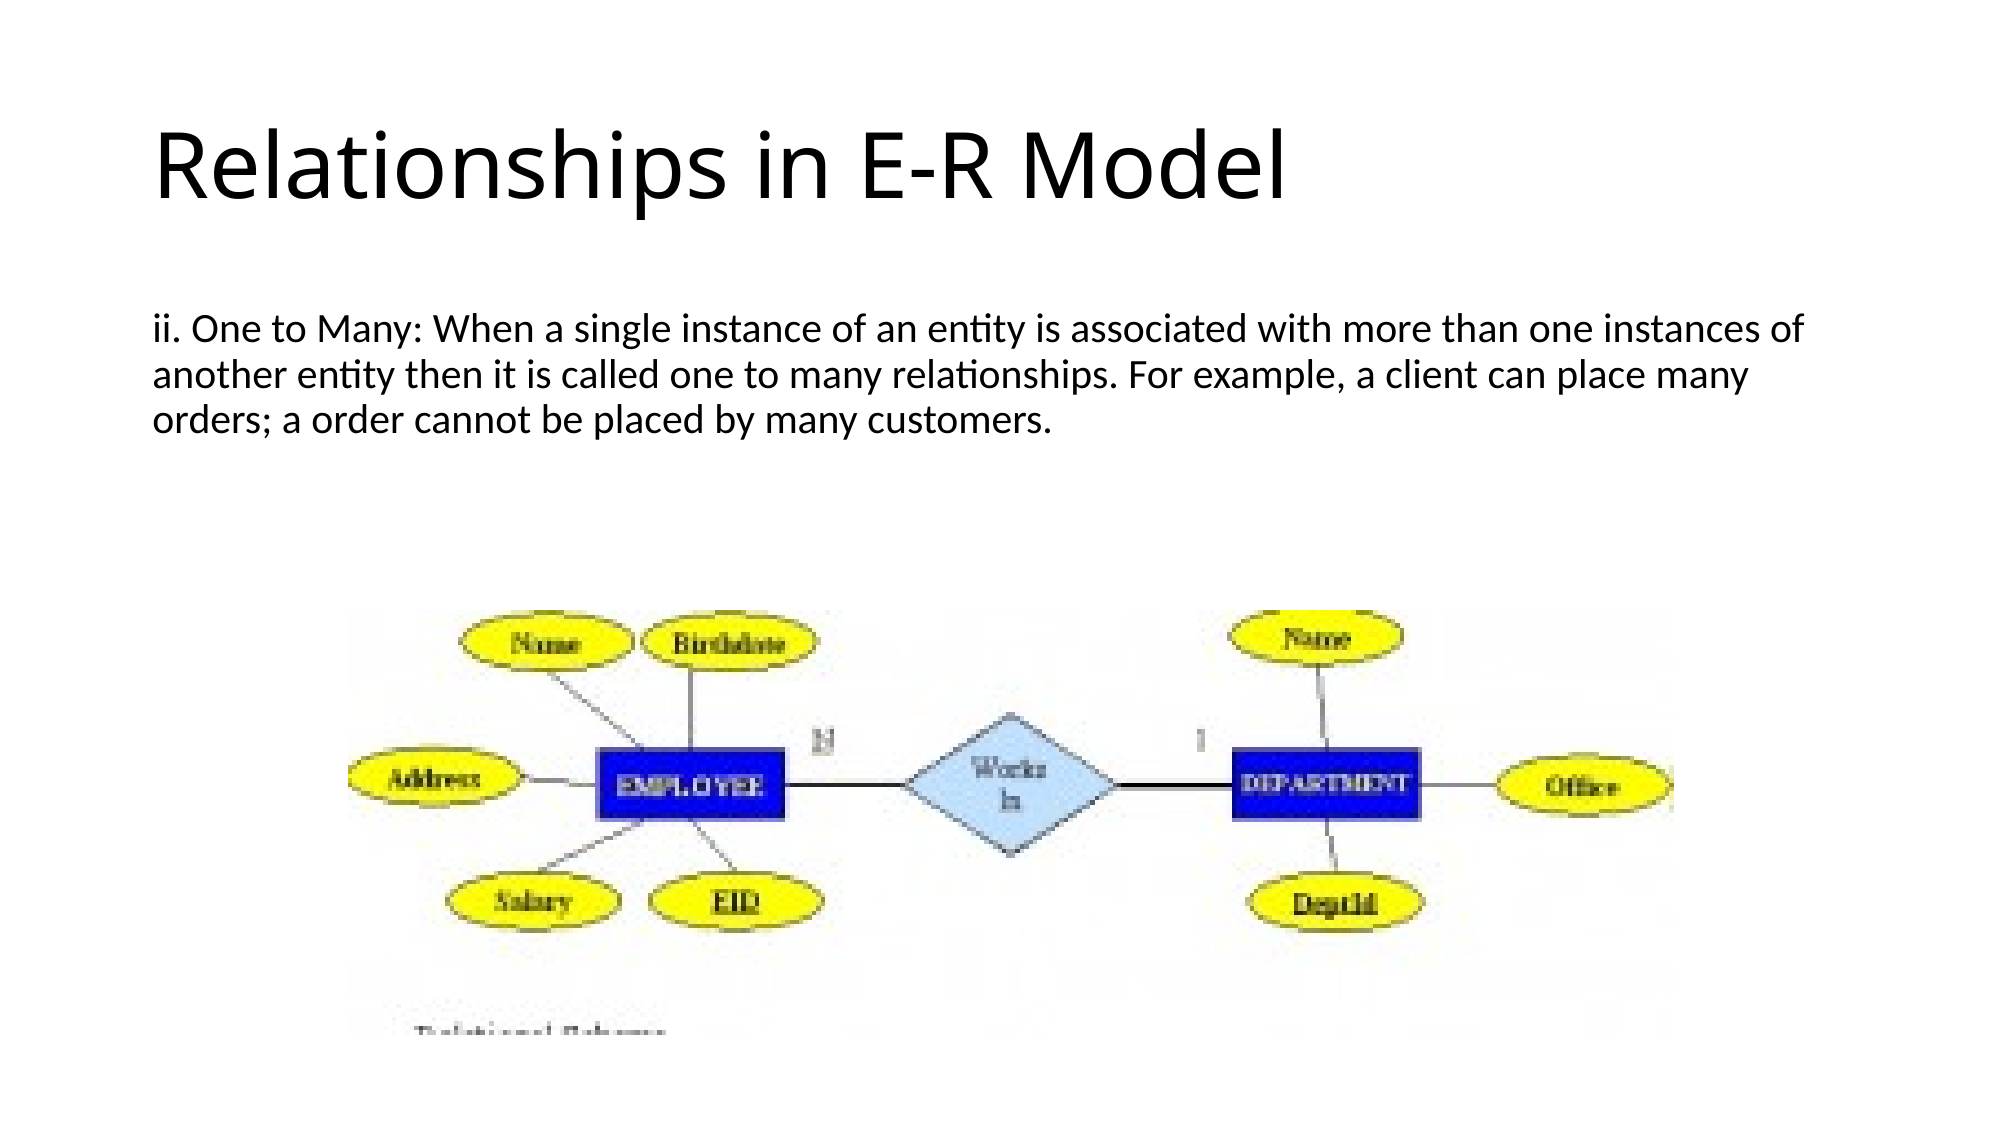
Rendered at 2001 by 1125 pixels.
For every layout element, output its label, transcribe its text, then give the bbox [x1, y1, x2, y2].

title Relationships in E-R Model [137, 59, 1863, 278]
picture [313, 562, 1724, 1035]
list ii. One to Many: When a single instance of an entity is associated with more than one instances of another entity then it is called one to many relationships. For example, a client can place many orders; a order cannot be placed by many customers. [137, 299, 1863, 1014]
